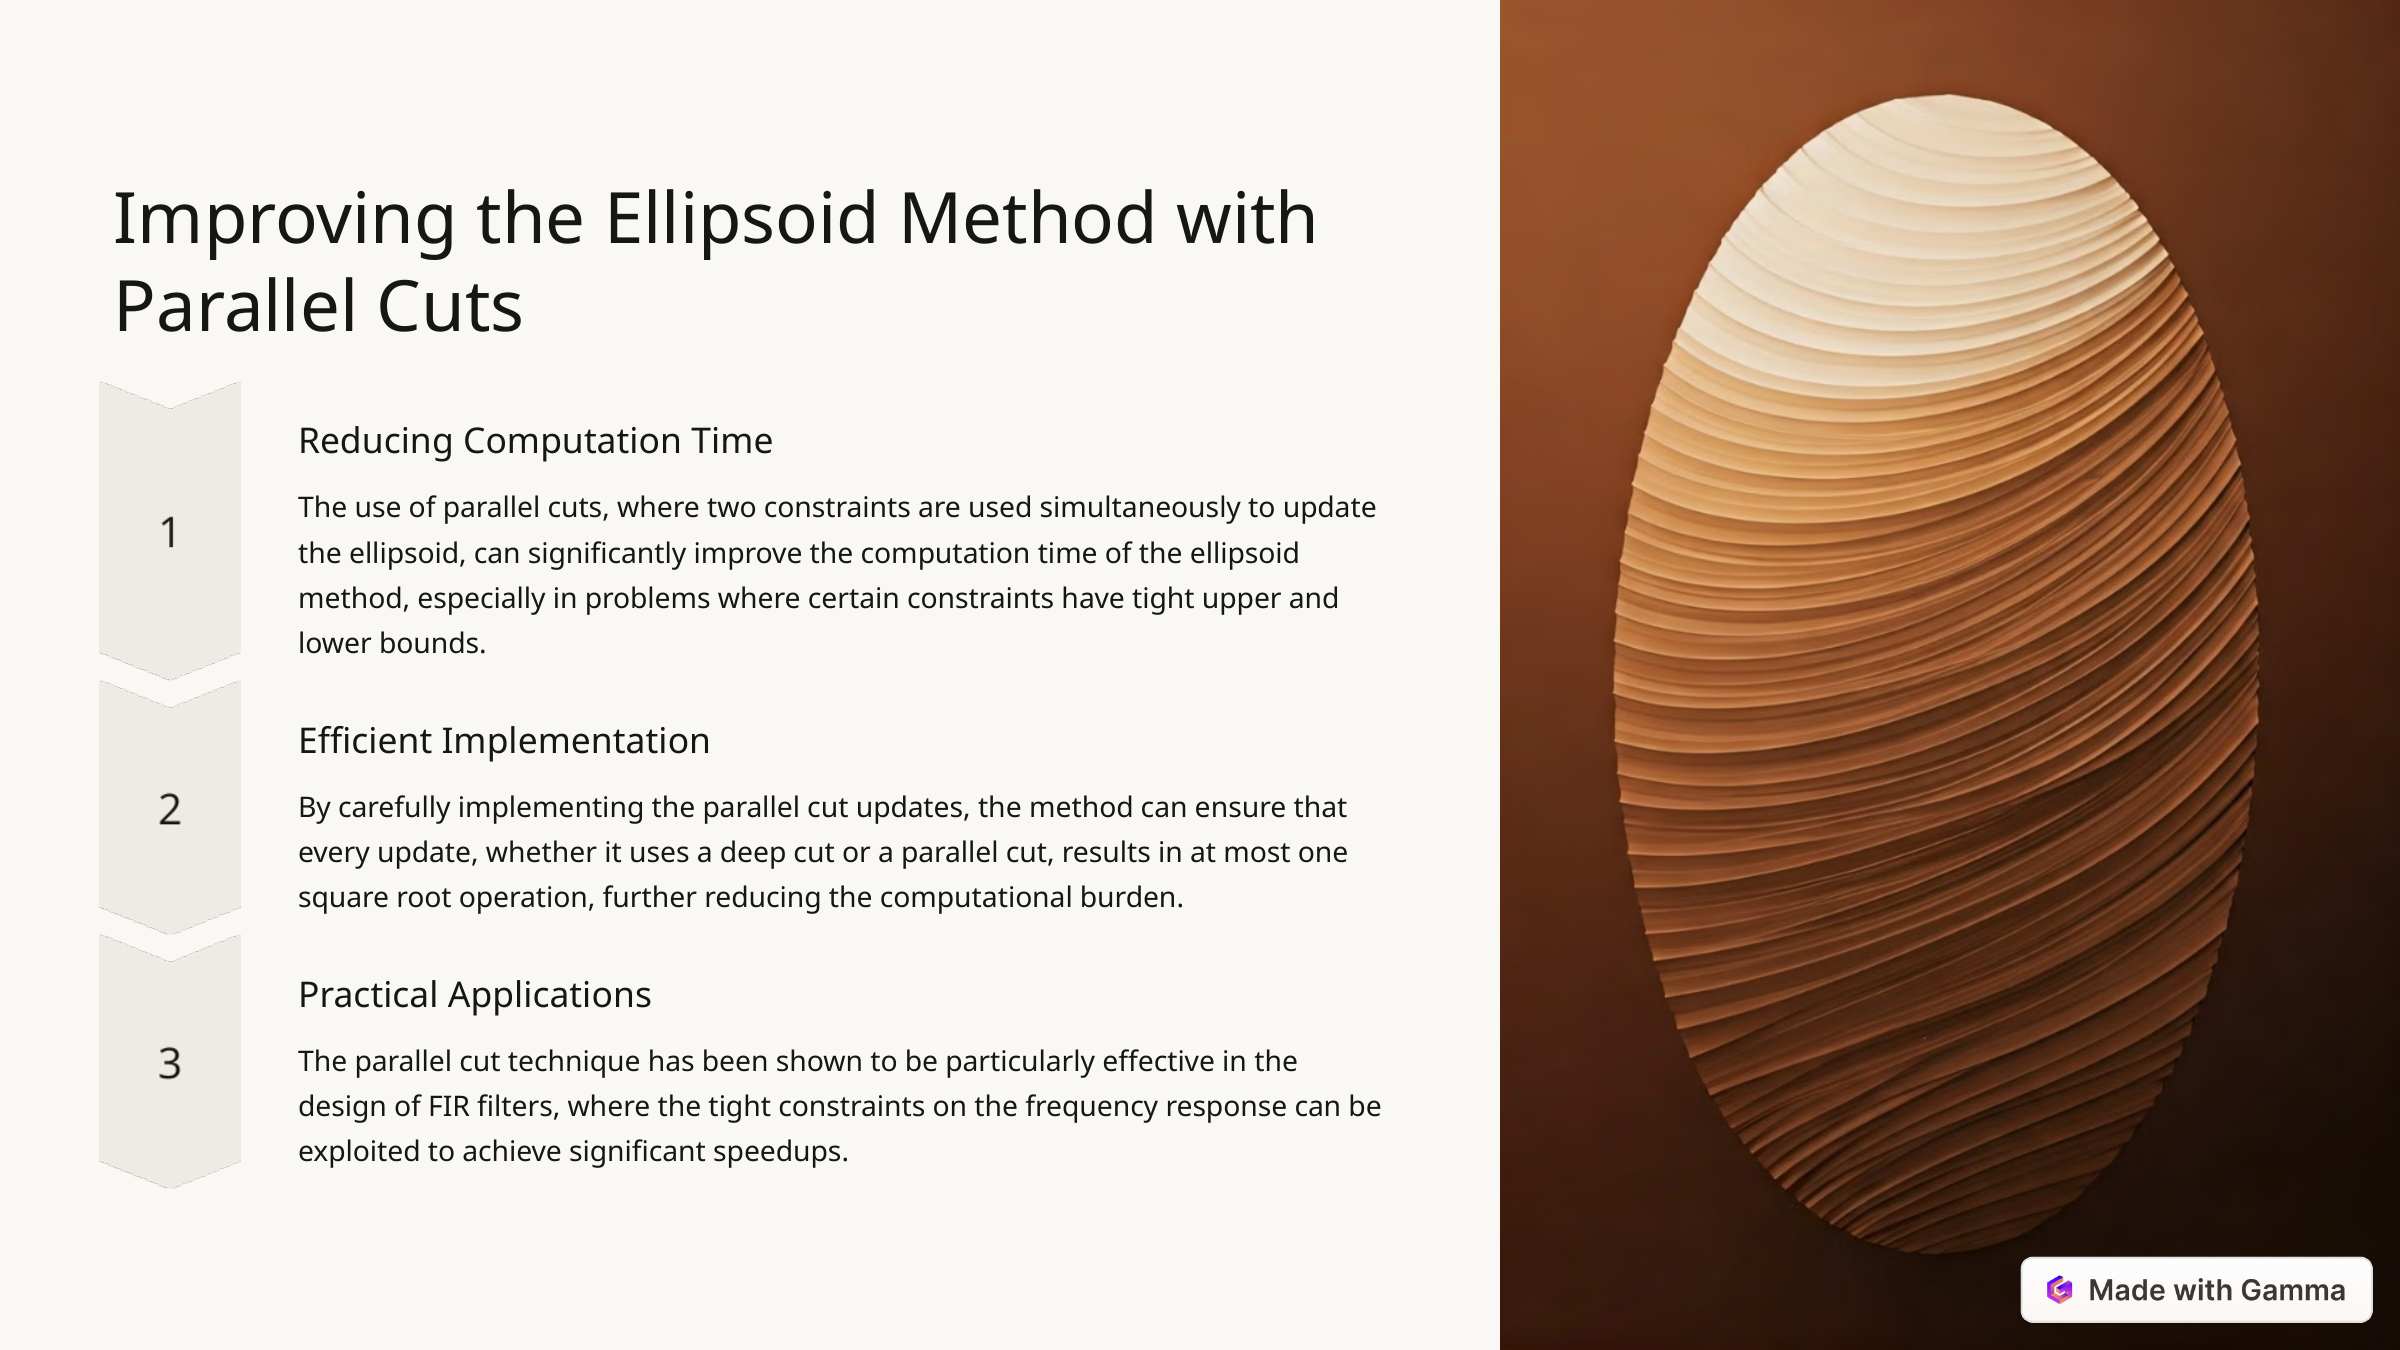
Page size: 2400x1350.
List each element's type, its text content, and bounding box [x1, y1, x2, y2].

picture [1499, 0, 2400, 1350]
picture [99, 380, 241, 1189]
text_box The use of parallel cuts, where two constraints are used simultaneously to update the ellipsoid, can significantly improve the computation time of the ellipsoid method, especially in problems where certain constraints have tight upper and lower bounds. [283, 470, 1401, 653]
text_box Practical Applications [283, 962, 649, 1008]
text_box By carefully implementing the parallel cut updates, the method can ensure that every update, whether it uses a deep cut or a parallel cut, results in at most one square root operation, further reducing the computational burden. [283, 770, 1401, 907]
text_box [0, 0, 1499, 1350]
text_box The parallel cut technique has been shown to be particularly effective in the design of FIR filters, where the tight constraints on the frequency response can be exploited to achieve significant speedups. [283, 1024, 1401, 1161]
text_box Reducing Computation Time [283, 409, 760, 454]
text_box Improving the Ellipsoid Method with Parallel Cuts [99, 161, 1401, 339]
text_box Efficient Implementation [283, 708, 697, 754]
